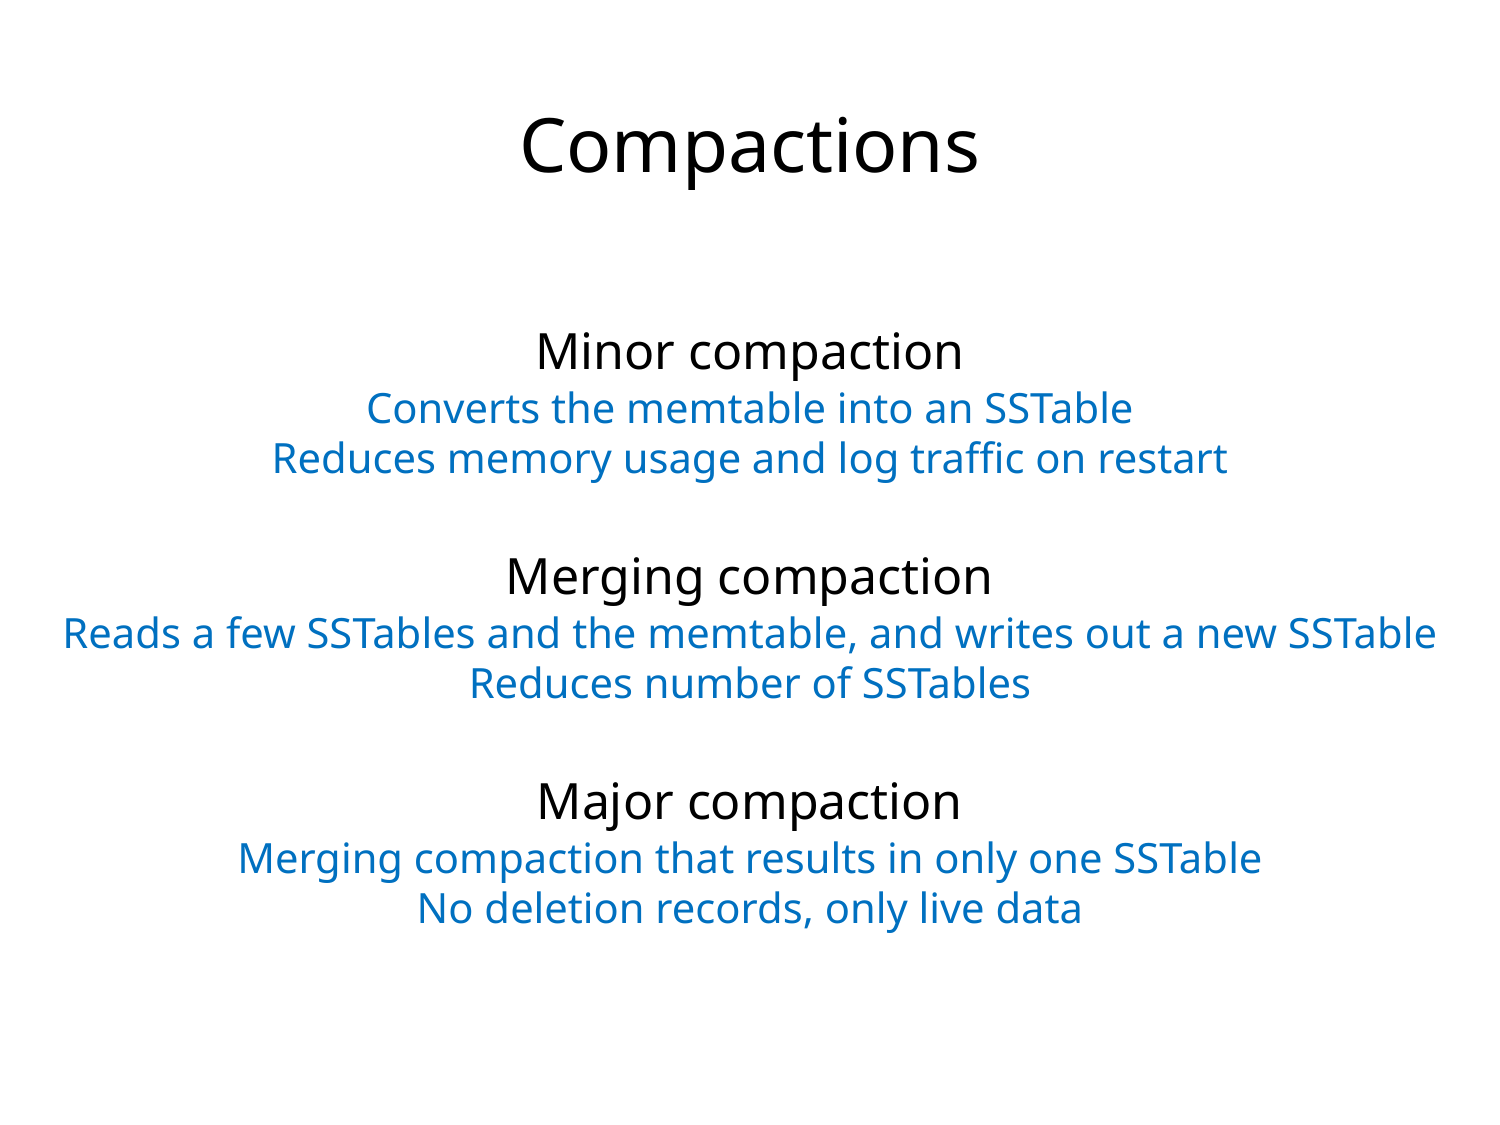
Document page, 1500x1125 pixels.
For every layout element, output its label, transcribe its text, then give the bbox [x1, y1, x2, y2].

text_box Compactions [0, 90, 1500, 203]
text_box Major compaction [0, 762, 1500, 824]
text_box Converts the memtable into an SSTable Reduces memory usage and log traffic on restart [0, 374, 1500, 490]
text_box Minor compaction [0, 312, 1500, 374]
text_box Reads a few SSTables and the memtable, and writes out a new SSTable Reduces number of SSTables [0, 599, 1500, 715]
text_box Merging compaction [0, 537, 1500, 599]
text_box Merging compaction that results in only one SSTable No deletion records, only live data [0, 824, 1500, 940]
